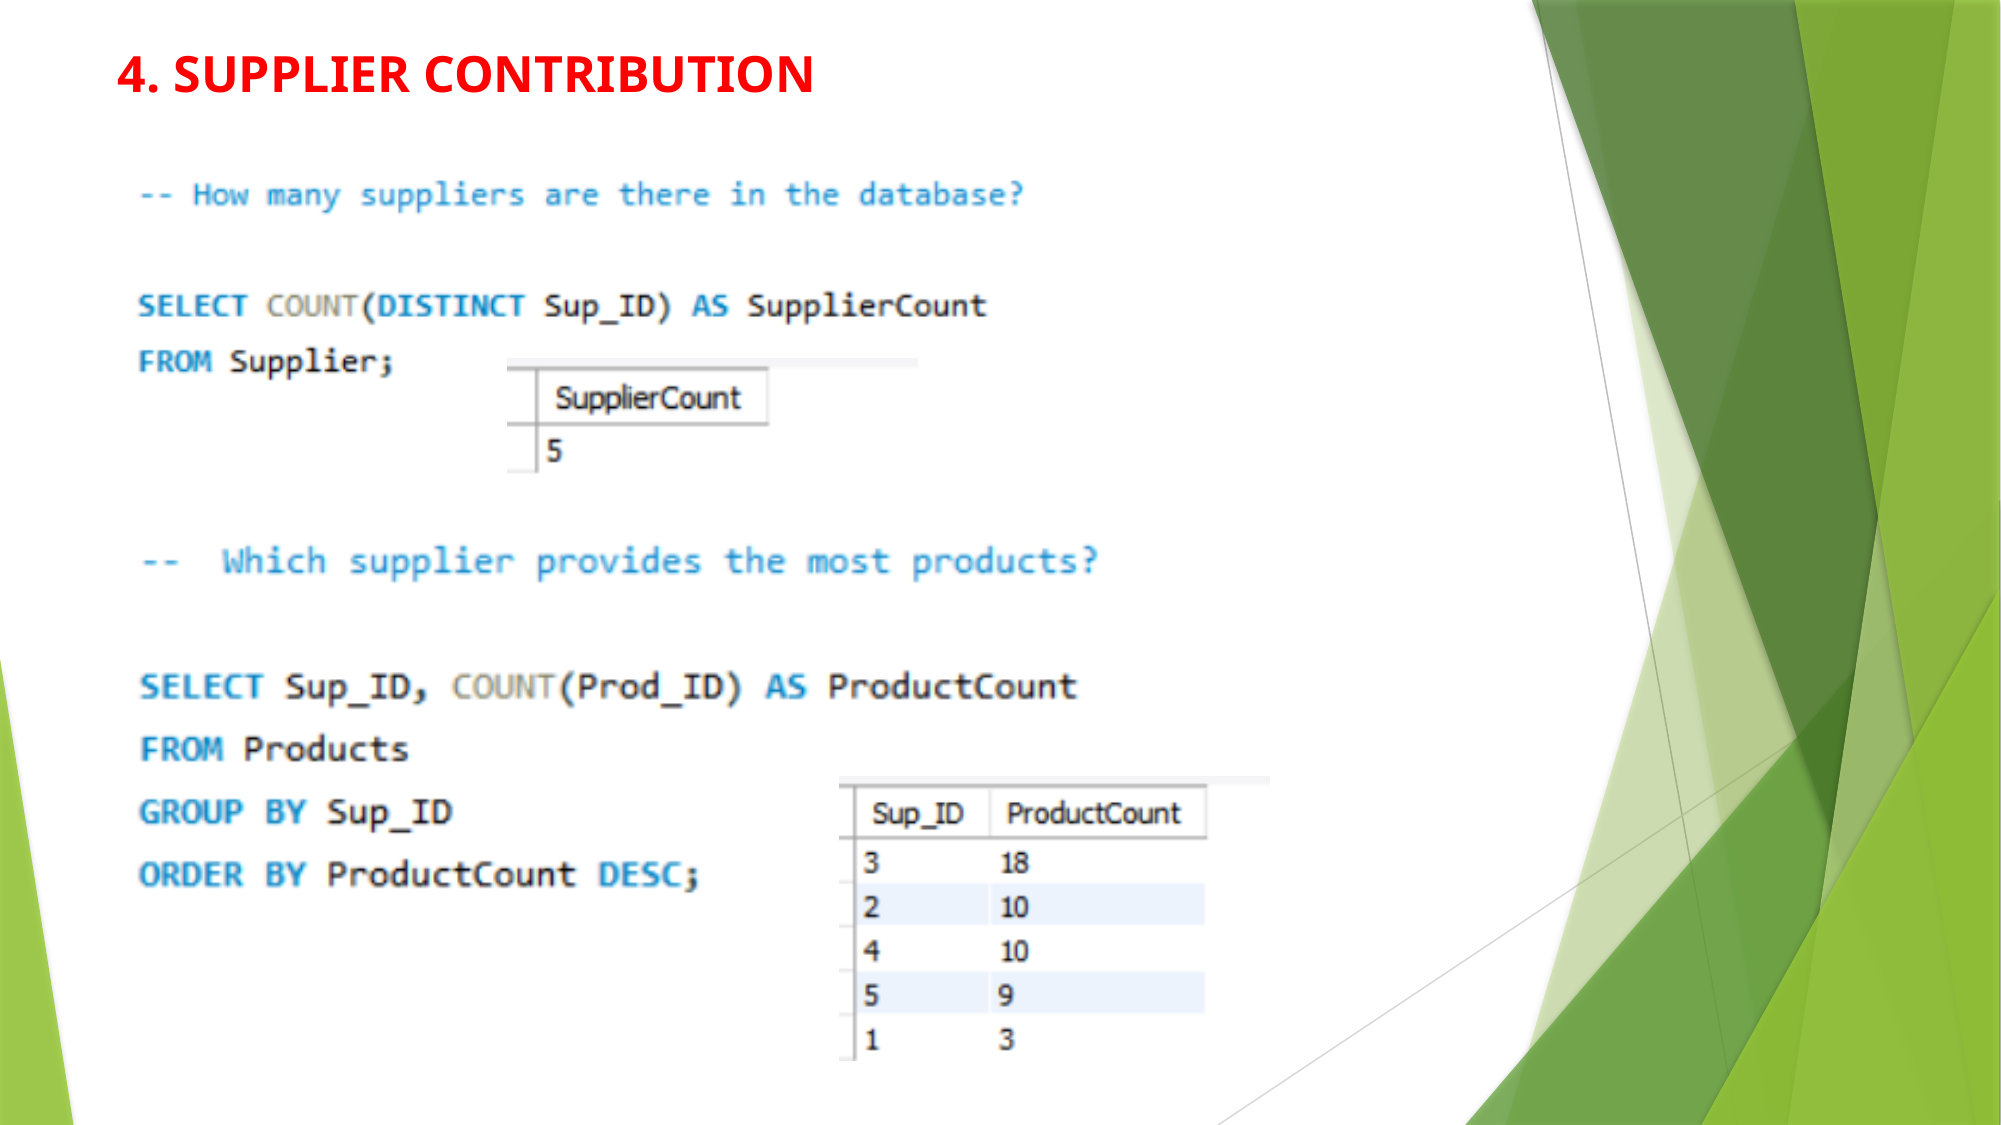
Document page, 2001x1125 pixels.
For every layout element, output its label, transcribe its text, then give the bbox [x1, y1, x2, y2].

picture [119, 158, 1164, 496]
text_box 4️. SUPPLIER CONTRIBUTION [103, 35, 881, 111]
picture [122, 522, 1296, 1062]
